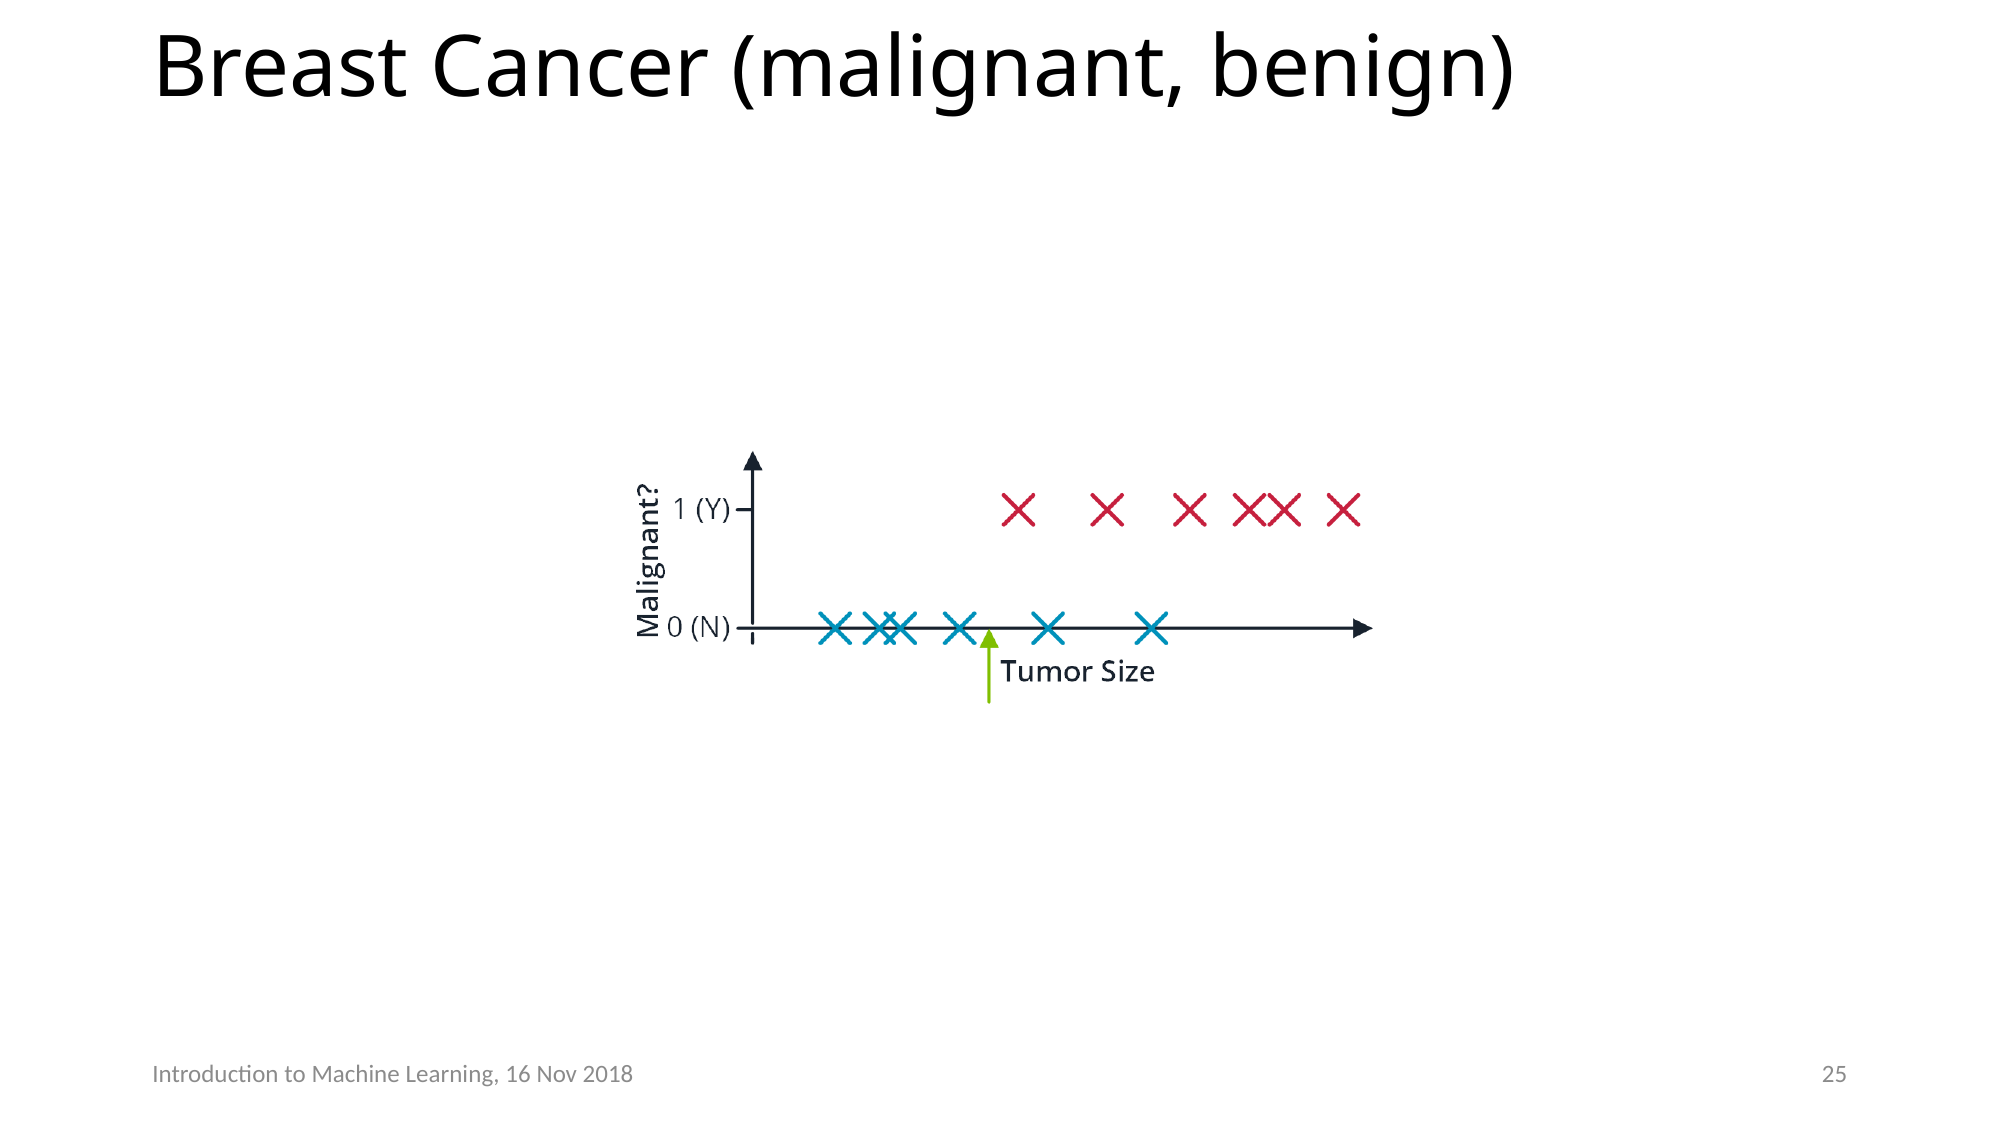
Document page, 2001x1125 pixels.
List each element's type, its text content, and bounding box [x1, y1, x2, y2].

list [618, 434, 1382, 718]
slide_number 25 [1412, 1042, 1863, 1103]
footer Introduction to Machine Learning, 16 Nov 2018 [137, 1042, 813, 1103]
title Breast Cancer (malignant, benign) [137, 15, 1863, 124]
